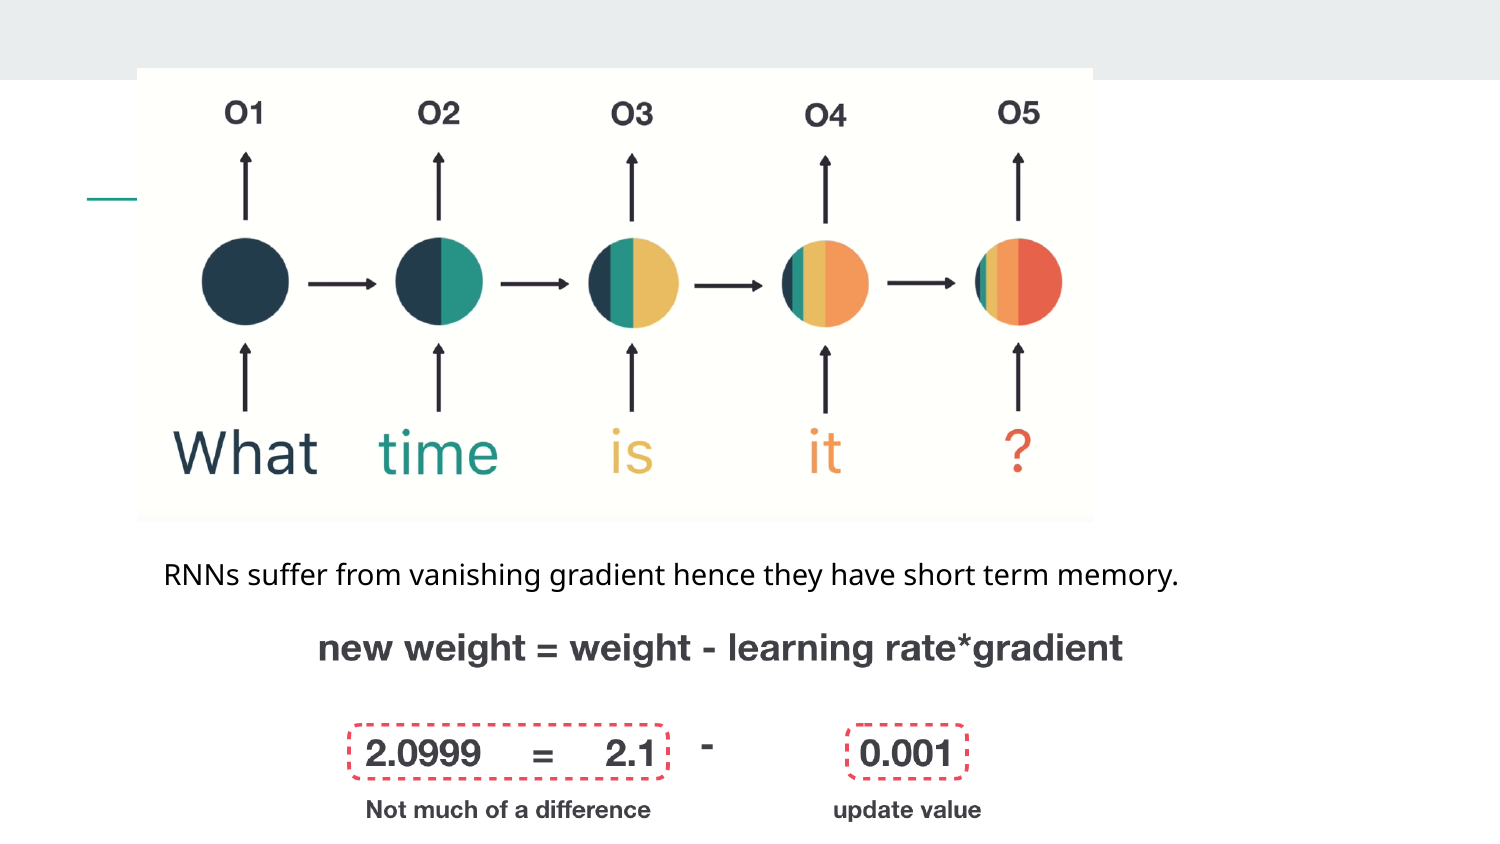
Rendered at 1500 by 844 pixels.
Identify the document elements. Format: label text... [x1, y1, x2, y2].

picture [137, 67, 1093, 522]
text_box RNNs suffer from vanishing gradient hence they have short term memory. [148, 540, 1401, 638]
picture [307, 612, 1135, 844]
